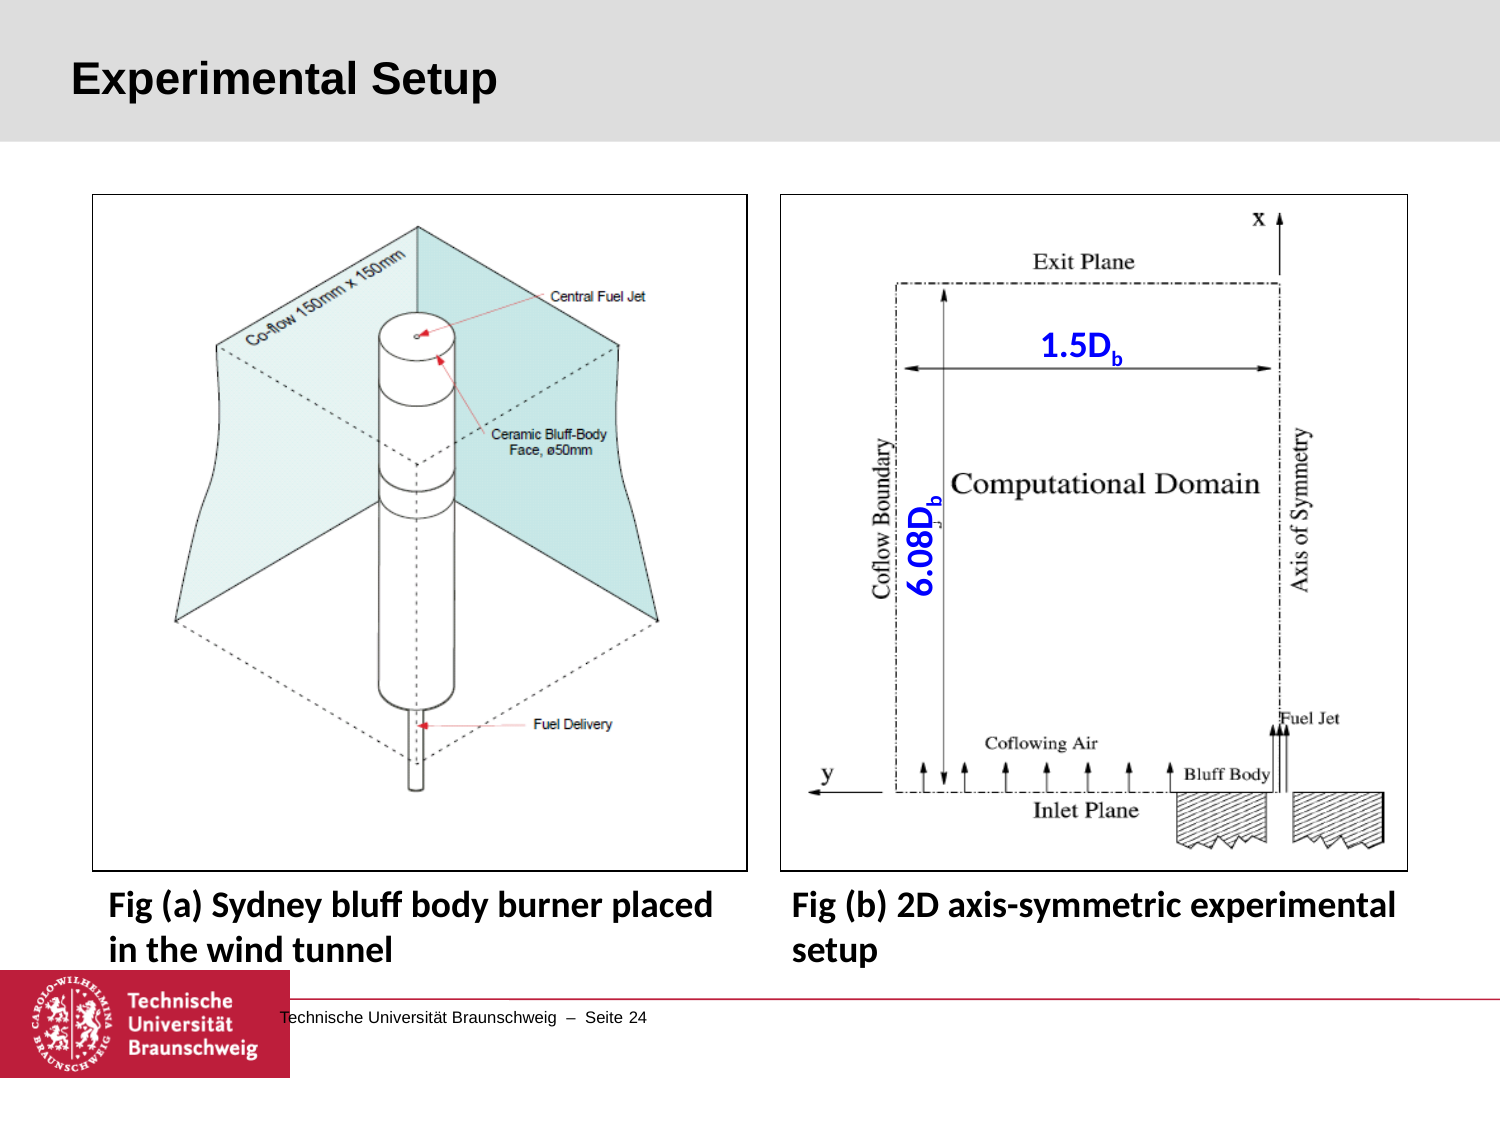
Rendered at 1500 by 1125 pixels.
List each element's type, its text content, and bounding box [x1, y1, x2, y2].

picture [0, 970, 290, 1078]
title Experimental Setup [70, 17, 1445, 135]
text_box Fig (b) 2D axis-symmetric experimental setup [777, 872, 1428, 977]
picture [92, 194, 747, 871]
text_box Fig (a) Sydney bluff body burner placed in the wind tunnel [93, 880, 744, 977]
picture [780, 194, 1407, 871]
